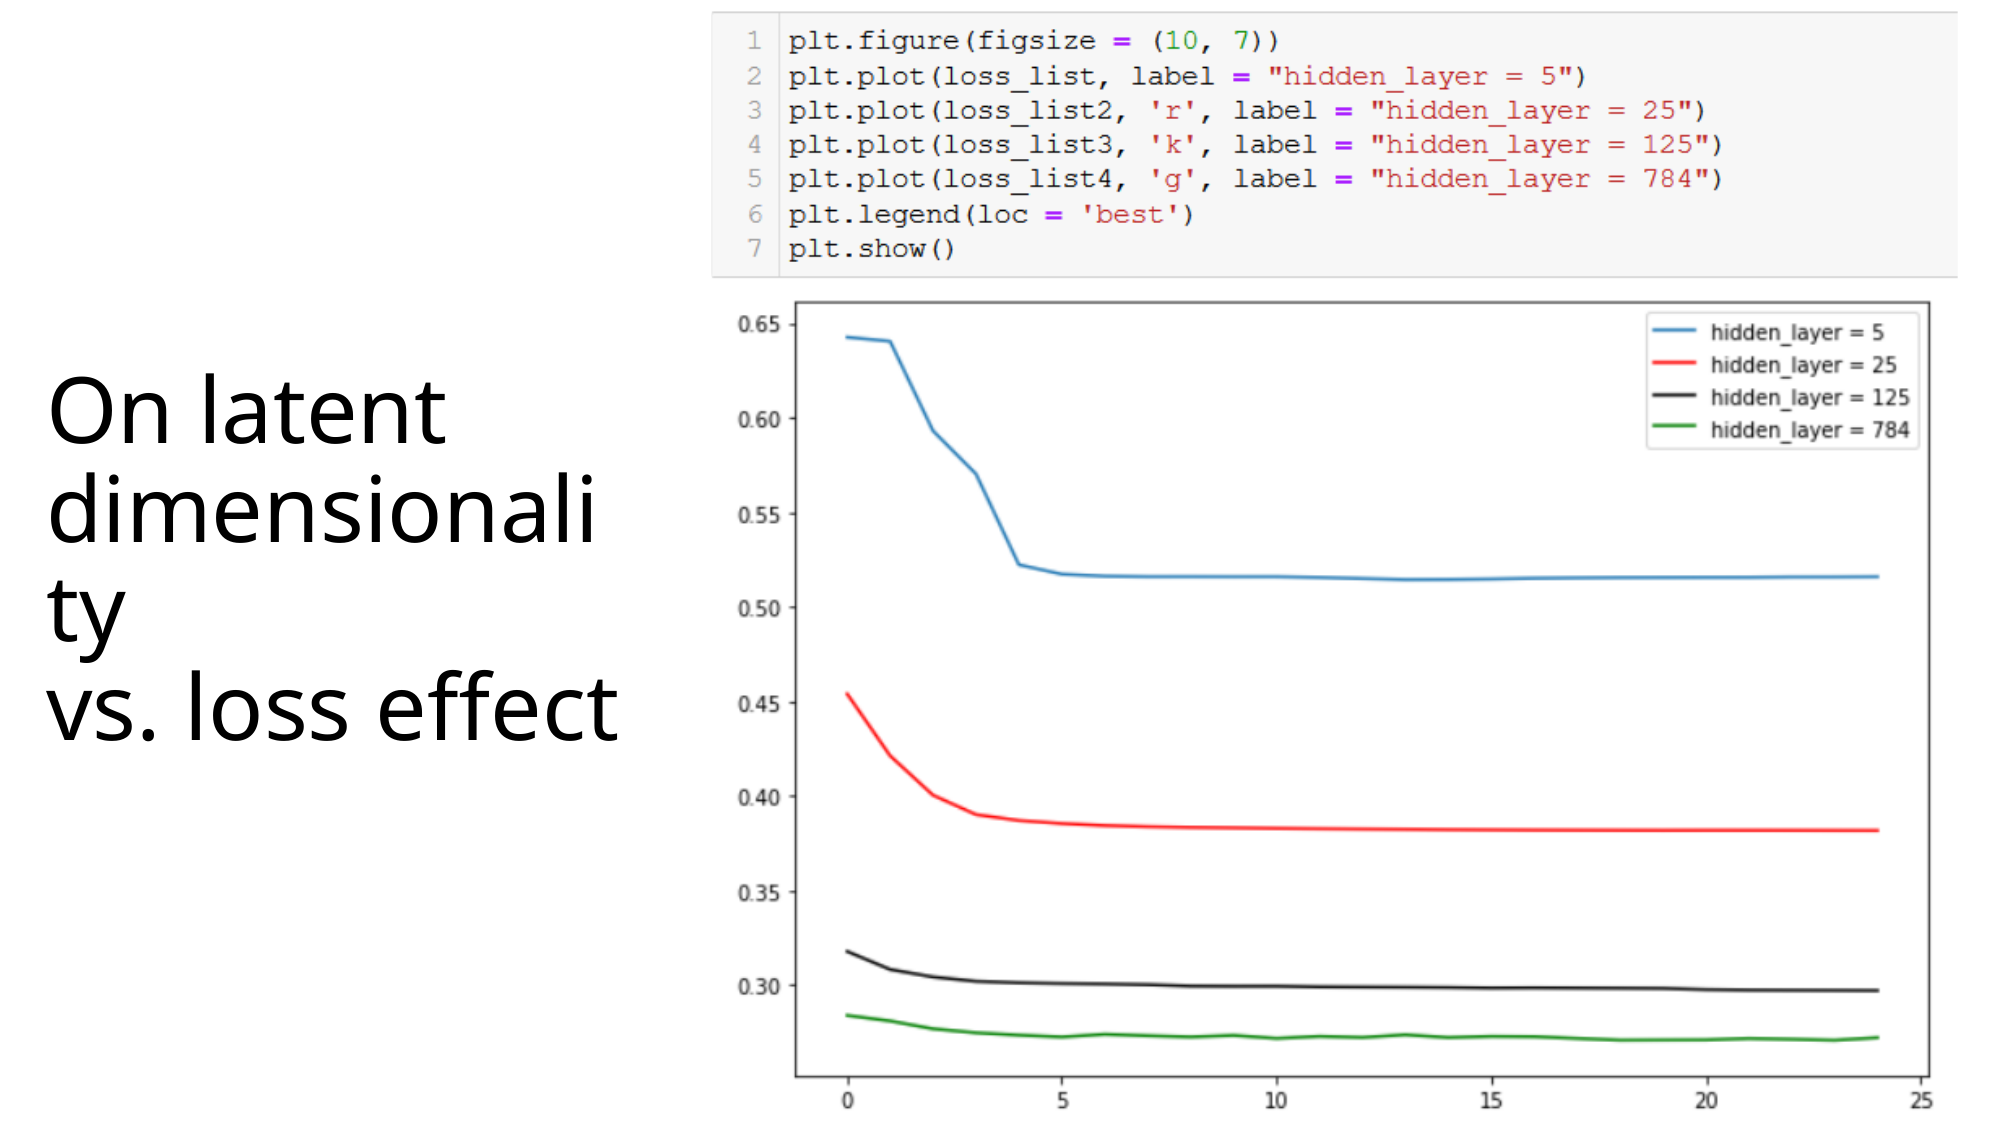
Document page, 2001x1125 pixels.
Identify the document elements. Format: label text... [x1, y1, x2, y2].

picture [711, 3, 1958, 1125]
title On latent dimensionality vs. loss effect [31, 42, 639, 1083]
